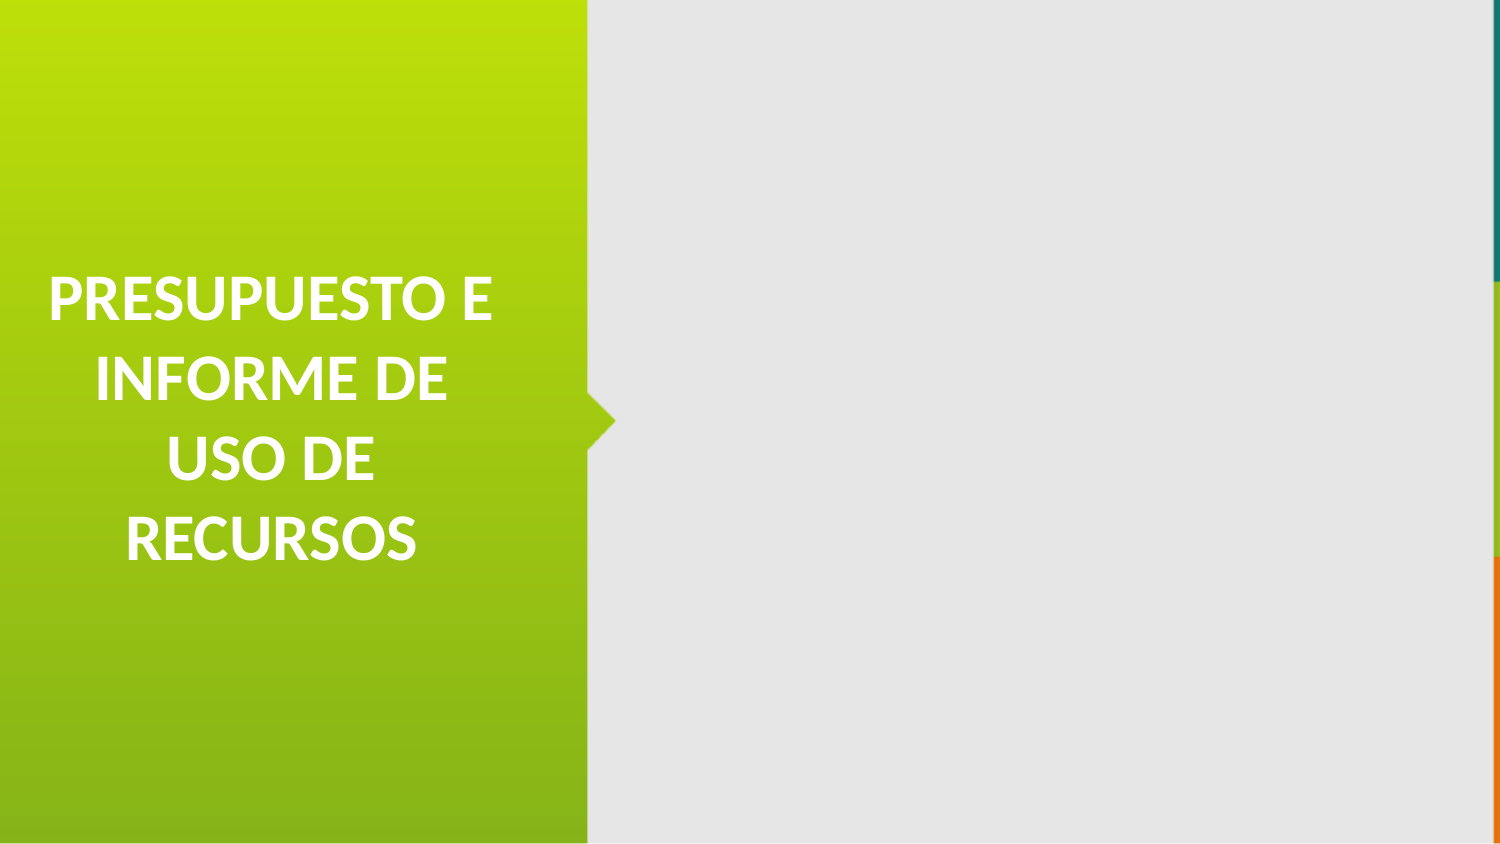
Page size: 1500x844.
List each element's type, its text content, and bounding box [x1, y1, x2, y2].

picture [0, 0, 1500, 844]
text_box PRESUPUESTO E INFORME DE USO DE RECURSOS [25, 342, 518, 486]
